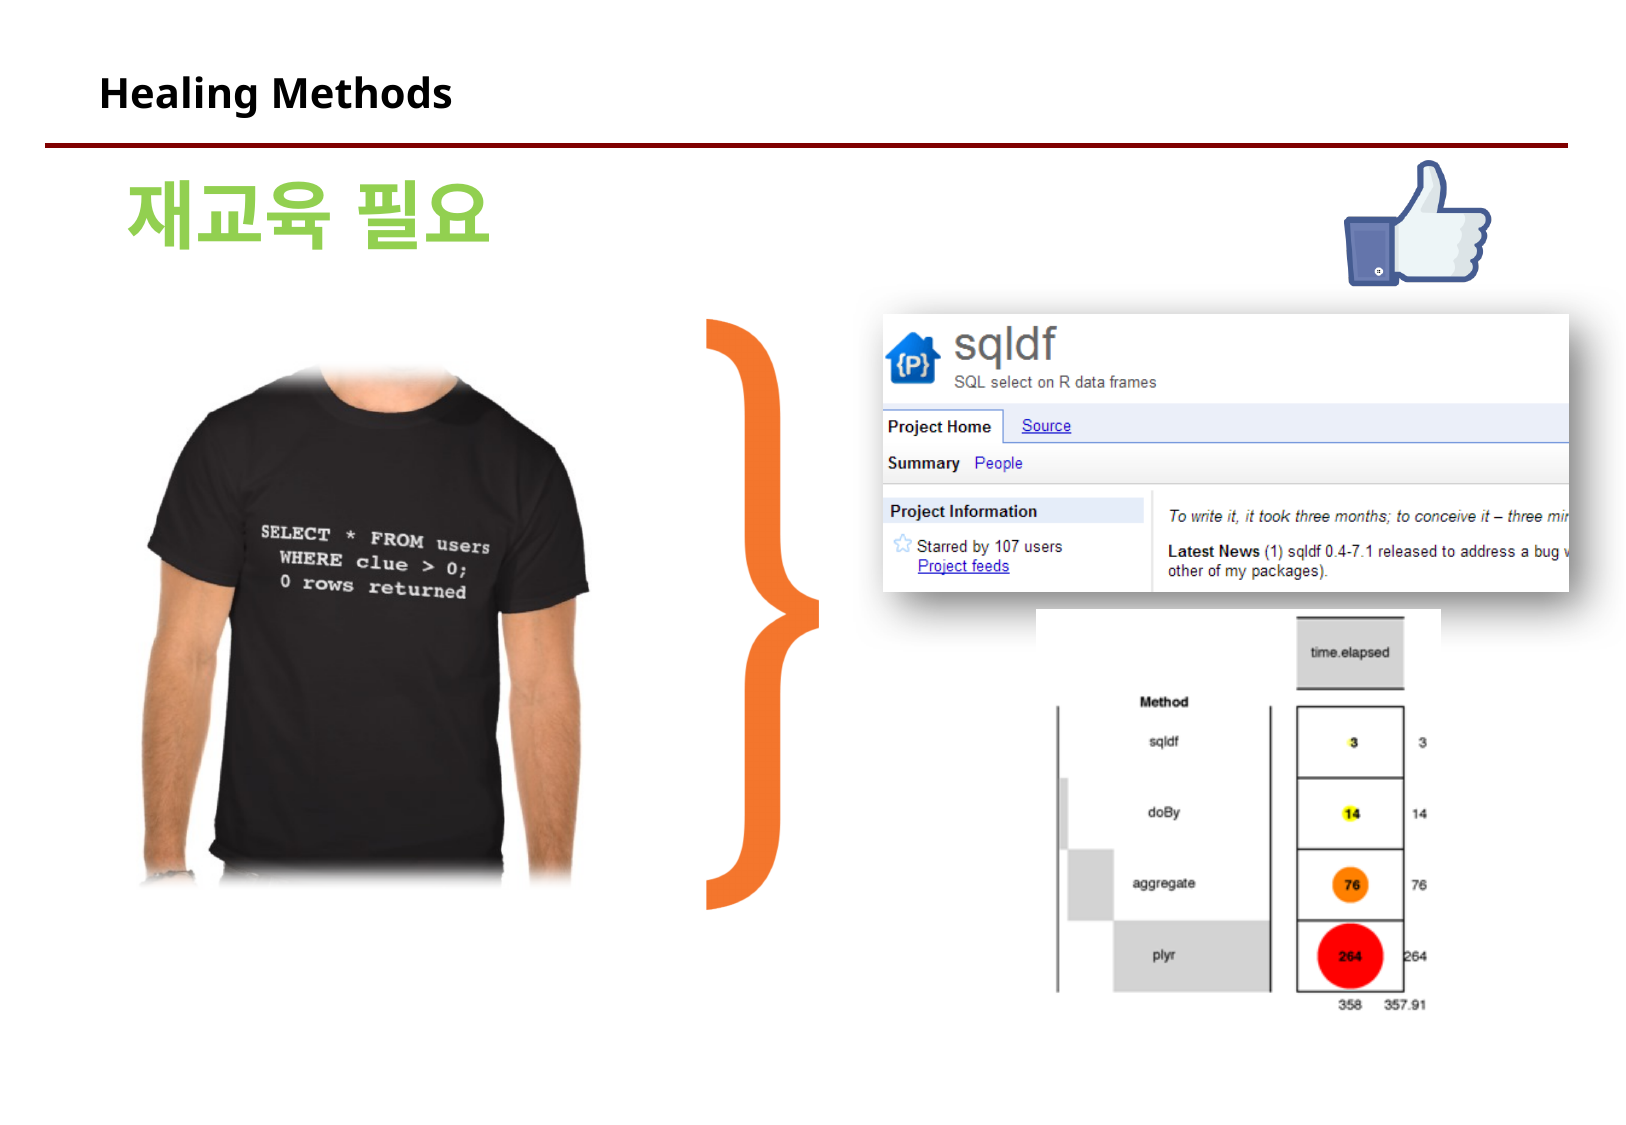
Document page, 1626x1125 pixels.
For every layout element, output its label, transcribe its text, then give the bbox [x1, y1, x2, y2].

picture [1343, 160, 1492, 288]
text_box 재교육 필요 [111, 160, 508, 266]
picture [103, 314, 1569, 1040]
title Healing Methods [83, 45, 1517, 138]
